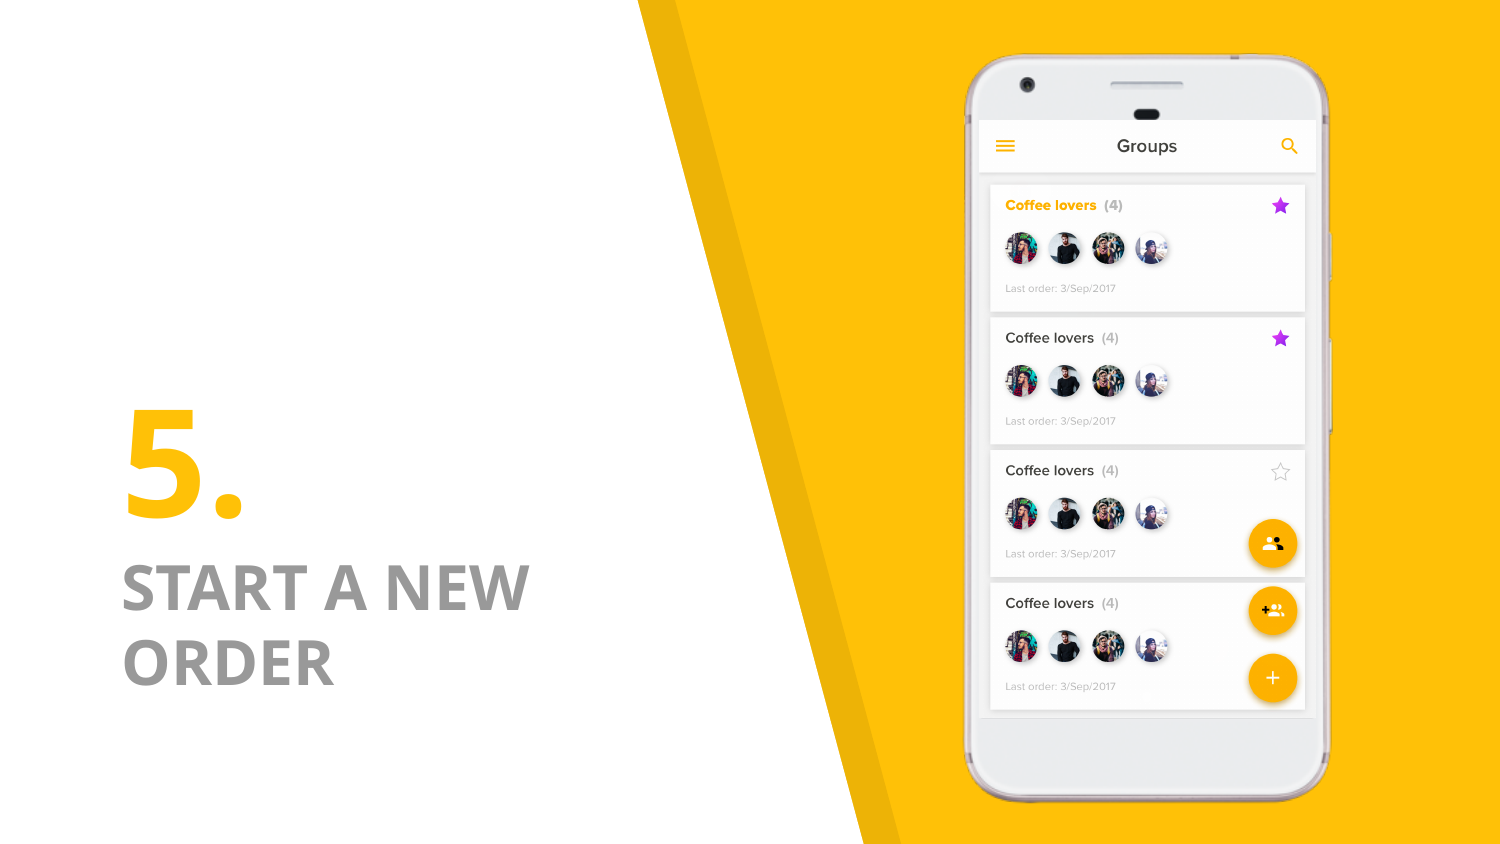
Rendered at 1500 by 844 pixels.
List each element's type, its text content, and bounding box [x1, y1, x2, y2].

picture [923, 26, 1394, 828]
title 5. START A NEW ORDER [106, 222, 685, 713]
